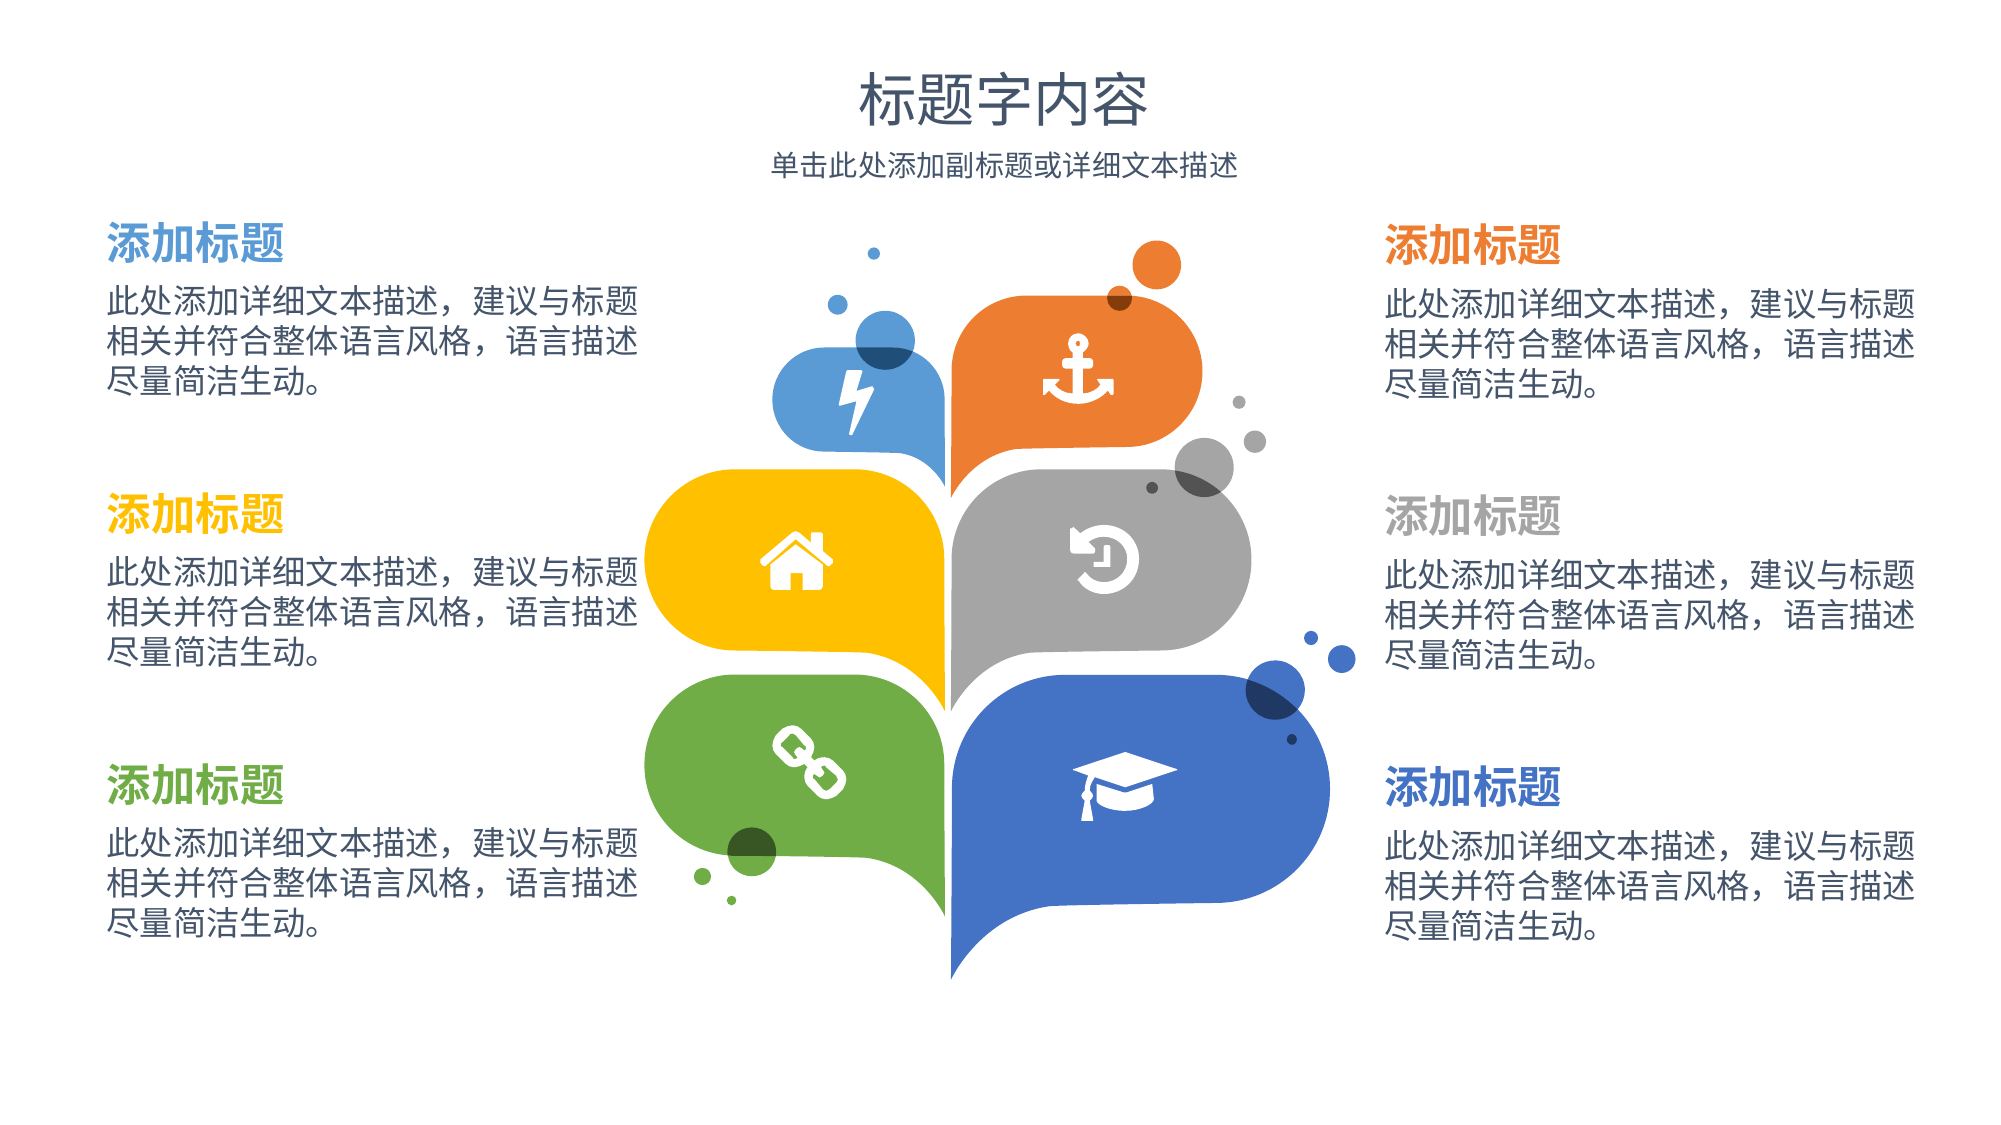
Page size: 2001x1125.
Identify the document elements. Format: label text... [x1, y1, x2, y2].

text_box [91, 207, 660, 410]
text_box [1369, 480, 1938, 683]
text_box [91, 749, 660, 952]
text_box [644, 240, 1356, 980]
text_box 标题字内容 [843, 55, 1165, 140]
text_box 单击此处添加副标题或详细文本描述 [755, 140, 1254, 191]
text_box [1369, 209, 1938, 412]
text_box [91, 478, 660, 681]
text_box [1369, 751, 1938, 954]
